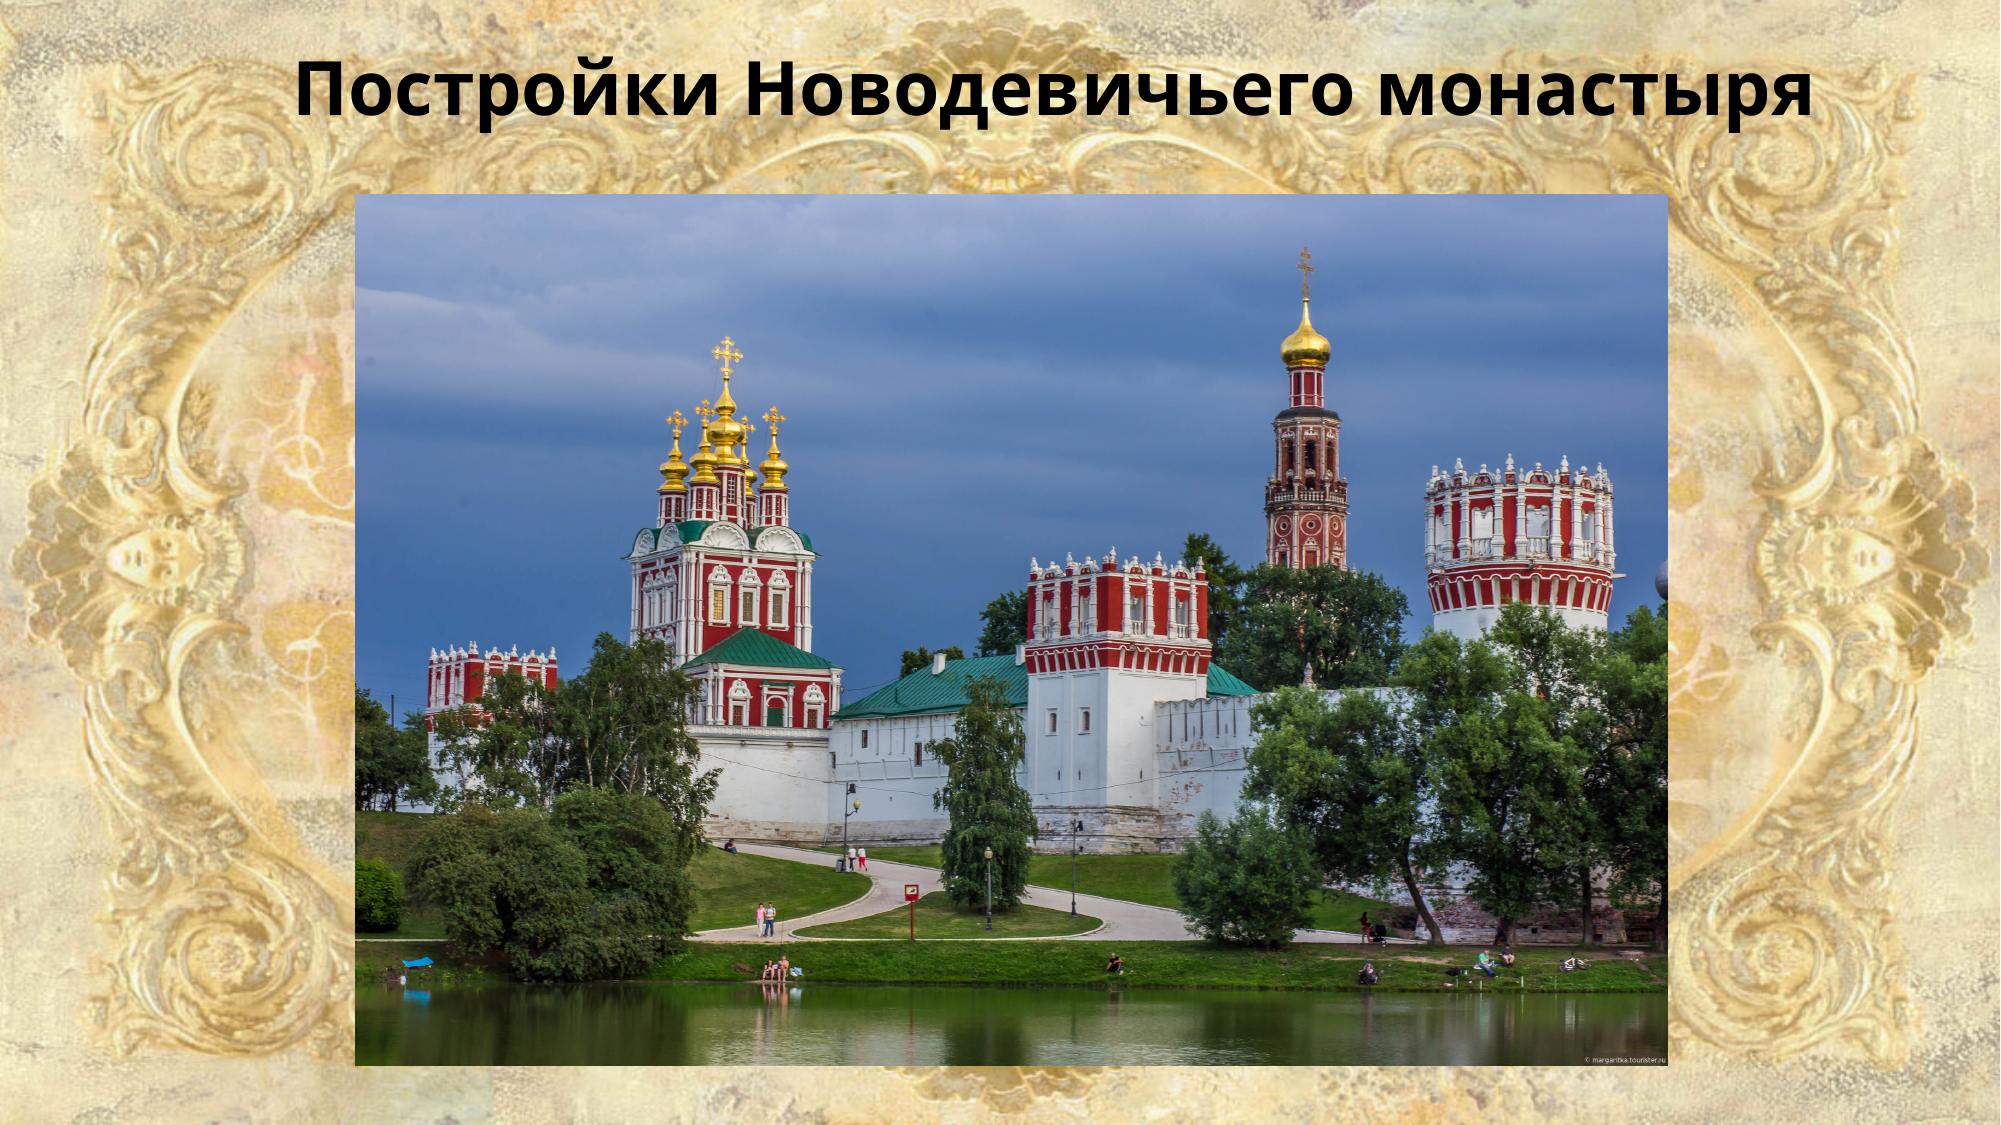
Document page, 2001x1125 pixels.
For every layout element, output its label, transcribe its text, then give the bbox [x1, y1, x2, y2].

picture [0, 0, 2001, 1125]
text_box Постройки Новодевичьего монастыря [277, 32, 2000, 318]
